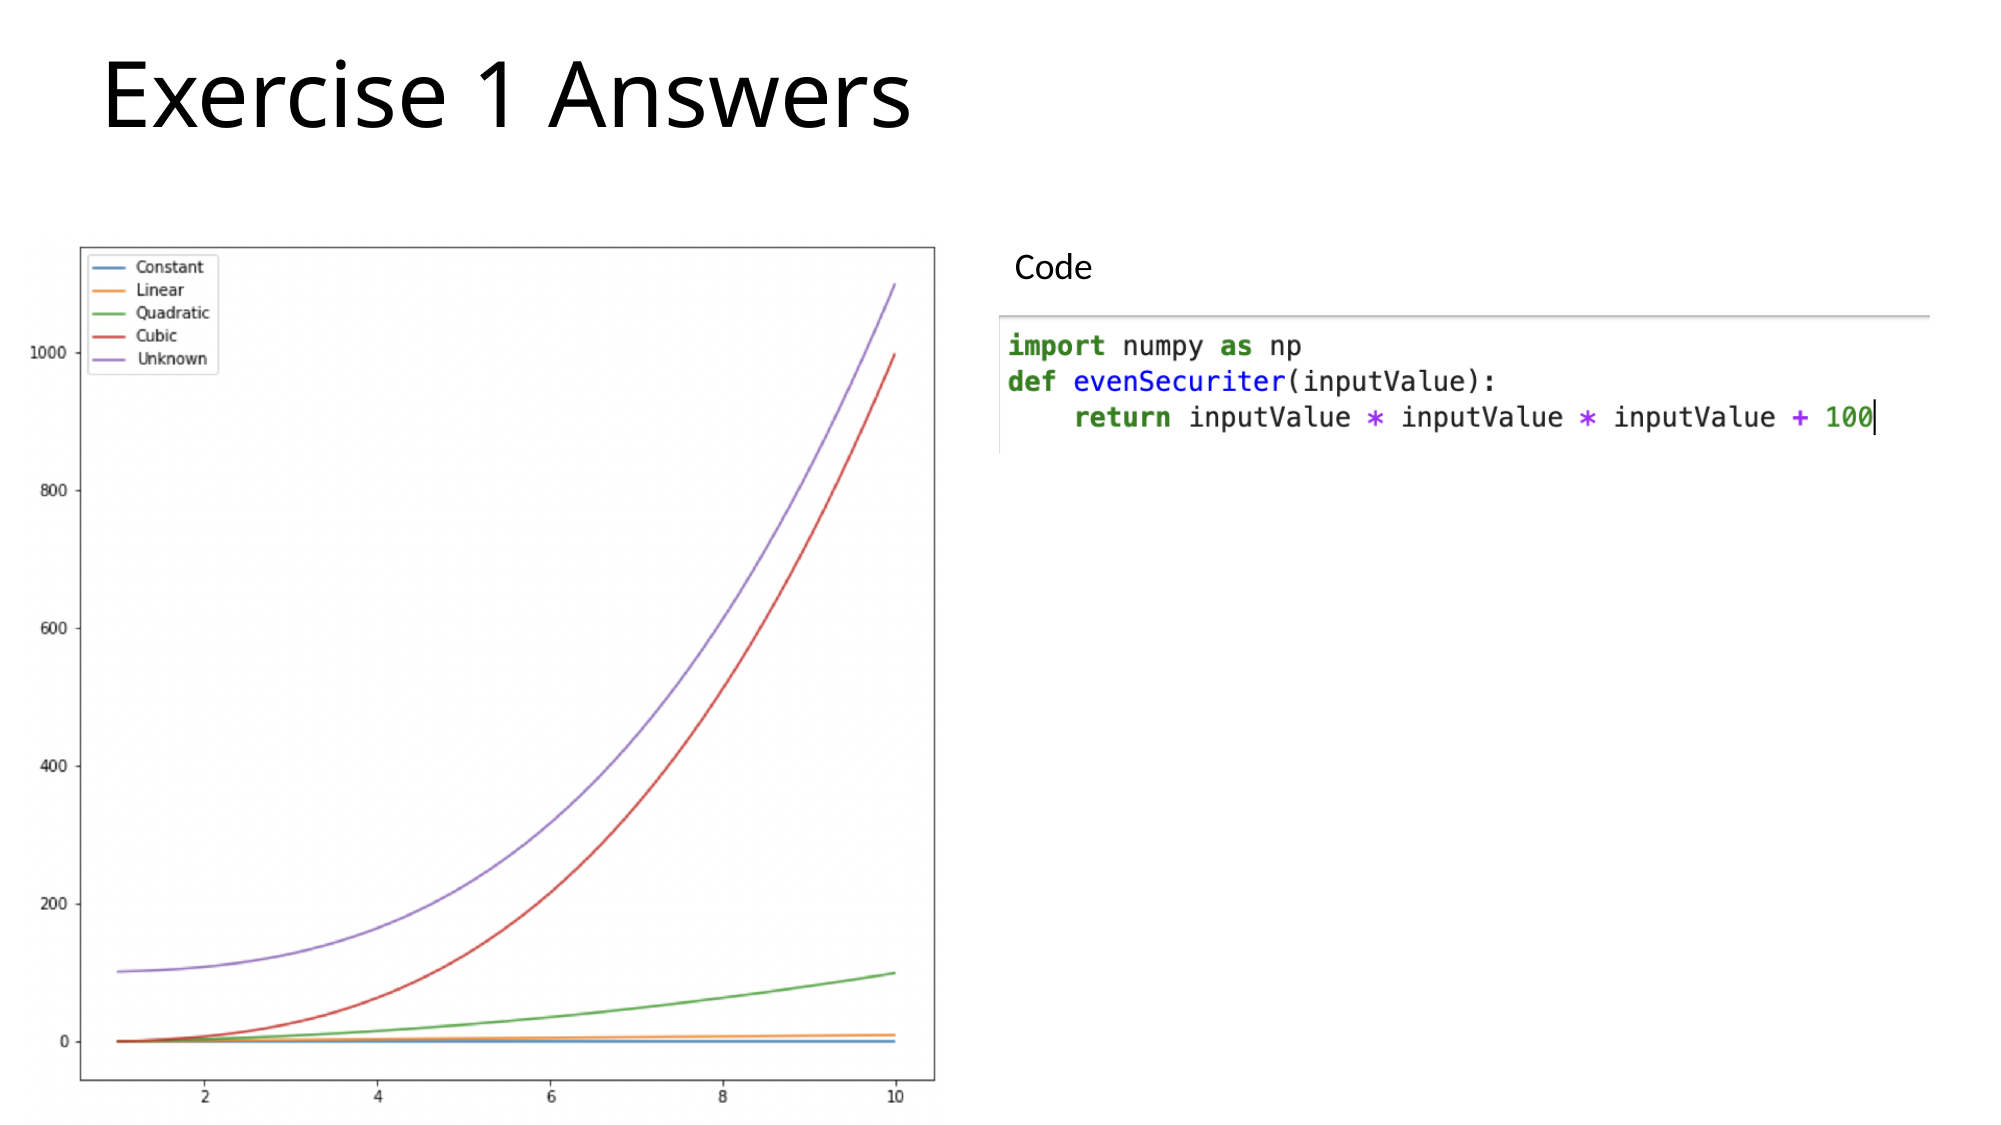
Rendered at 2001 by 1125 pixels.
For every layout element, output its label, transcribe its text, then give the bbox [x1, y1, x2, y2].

title Exercise 1 Answers [85, 22, 1811, 173]
text_box Code [999, 234, 1672, 295]
picture [999, 311, 1930, 454]
picture [25, 234, 948, 1125]
